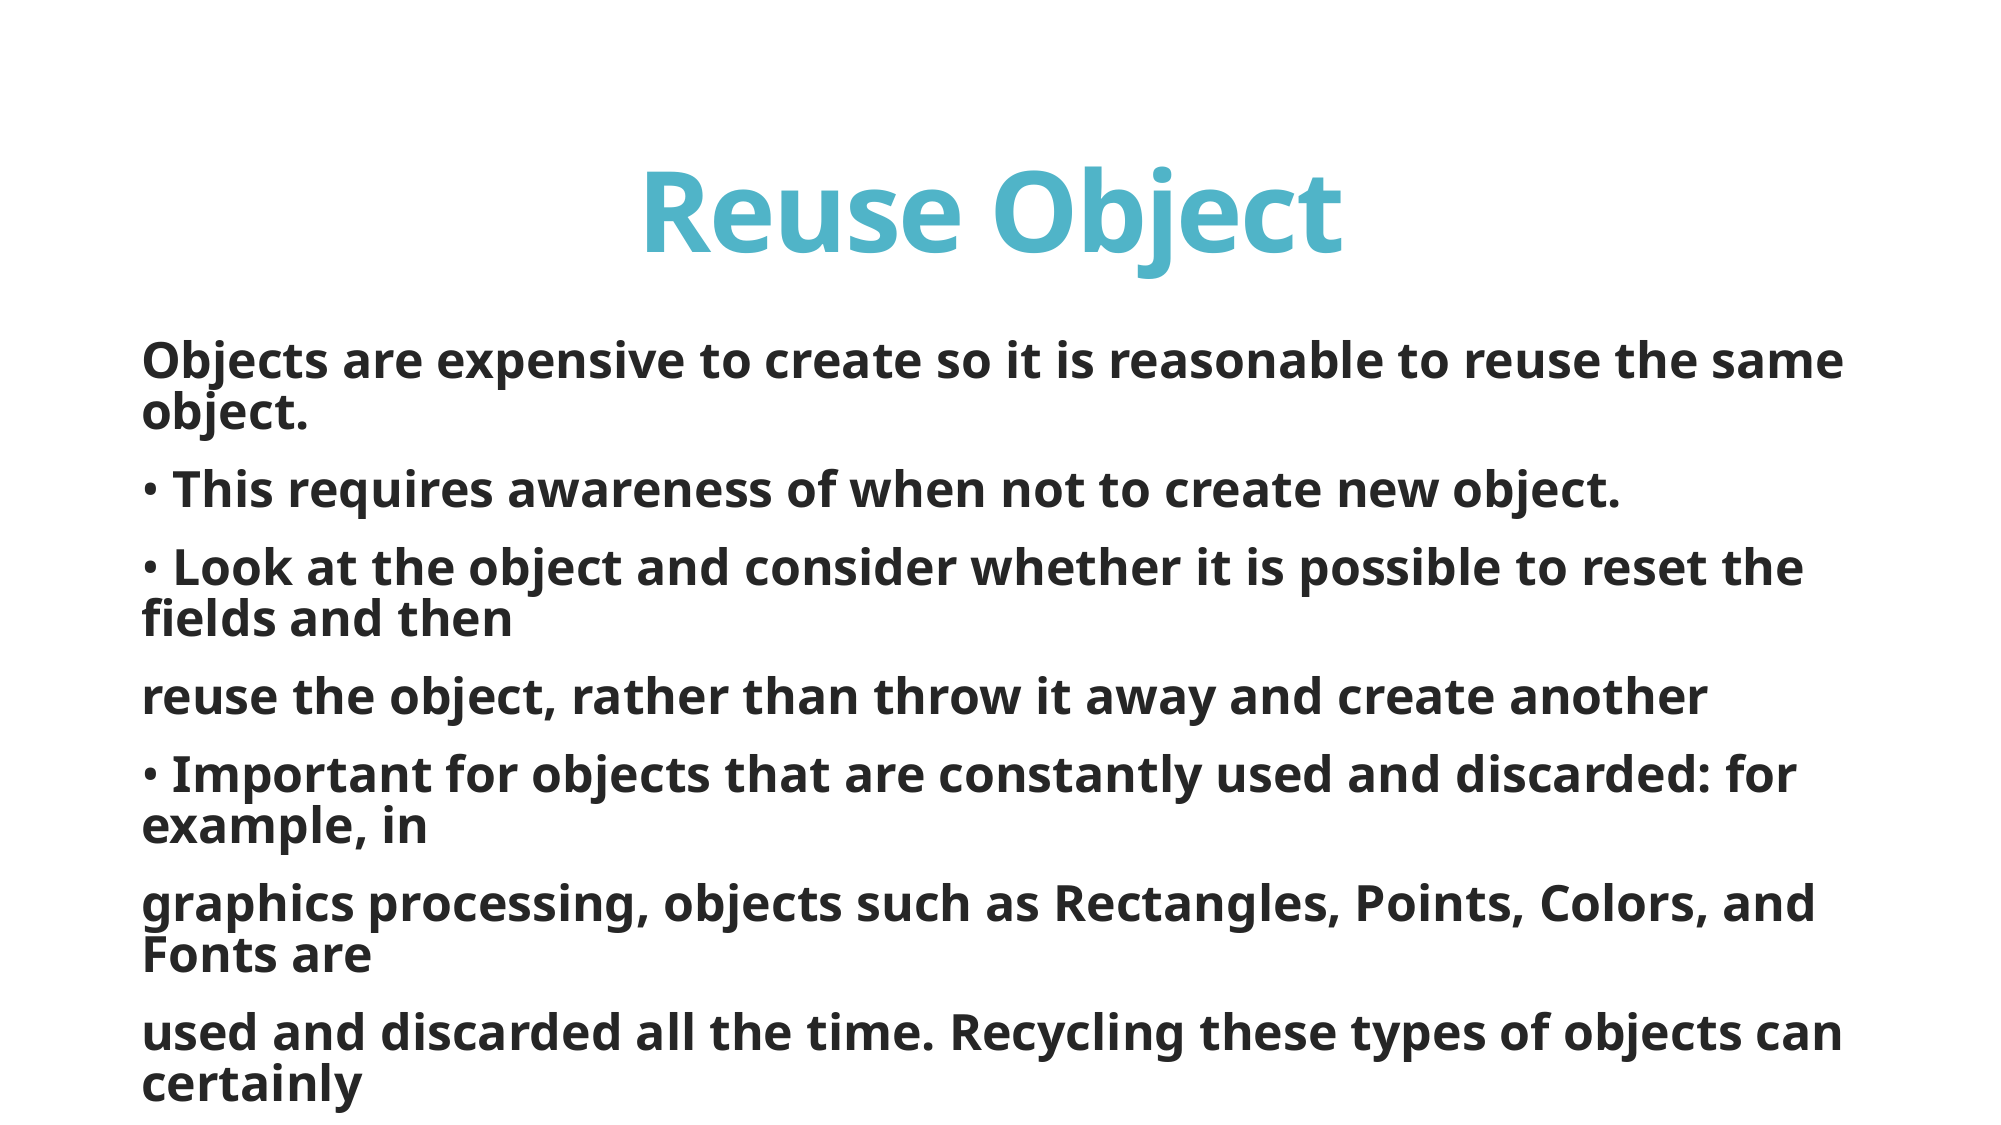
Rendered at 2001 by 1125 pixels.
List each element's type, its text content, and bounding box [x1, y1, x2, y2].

list Objects are expensive to create so it is reasonable to reuse the same object. • This requires awareness of when not to create new object. • Look at the object and consider whether it is possible to reset the fields and then reuse the object, rather than throw it away and create another • Important for objects that are constantly used and discarded: for example, in graphics processing, objects such as Rectangles, Points, Colors, and Fonts are used and discarded all the time. Recycling these types of objects can certainly improve performance. [111, 329, 1876, 948]
title Reuse Object [107, 81, 1875, 354]
